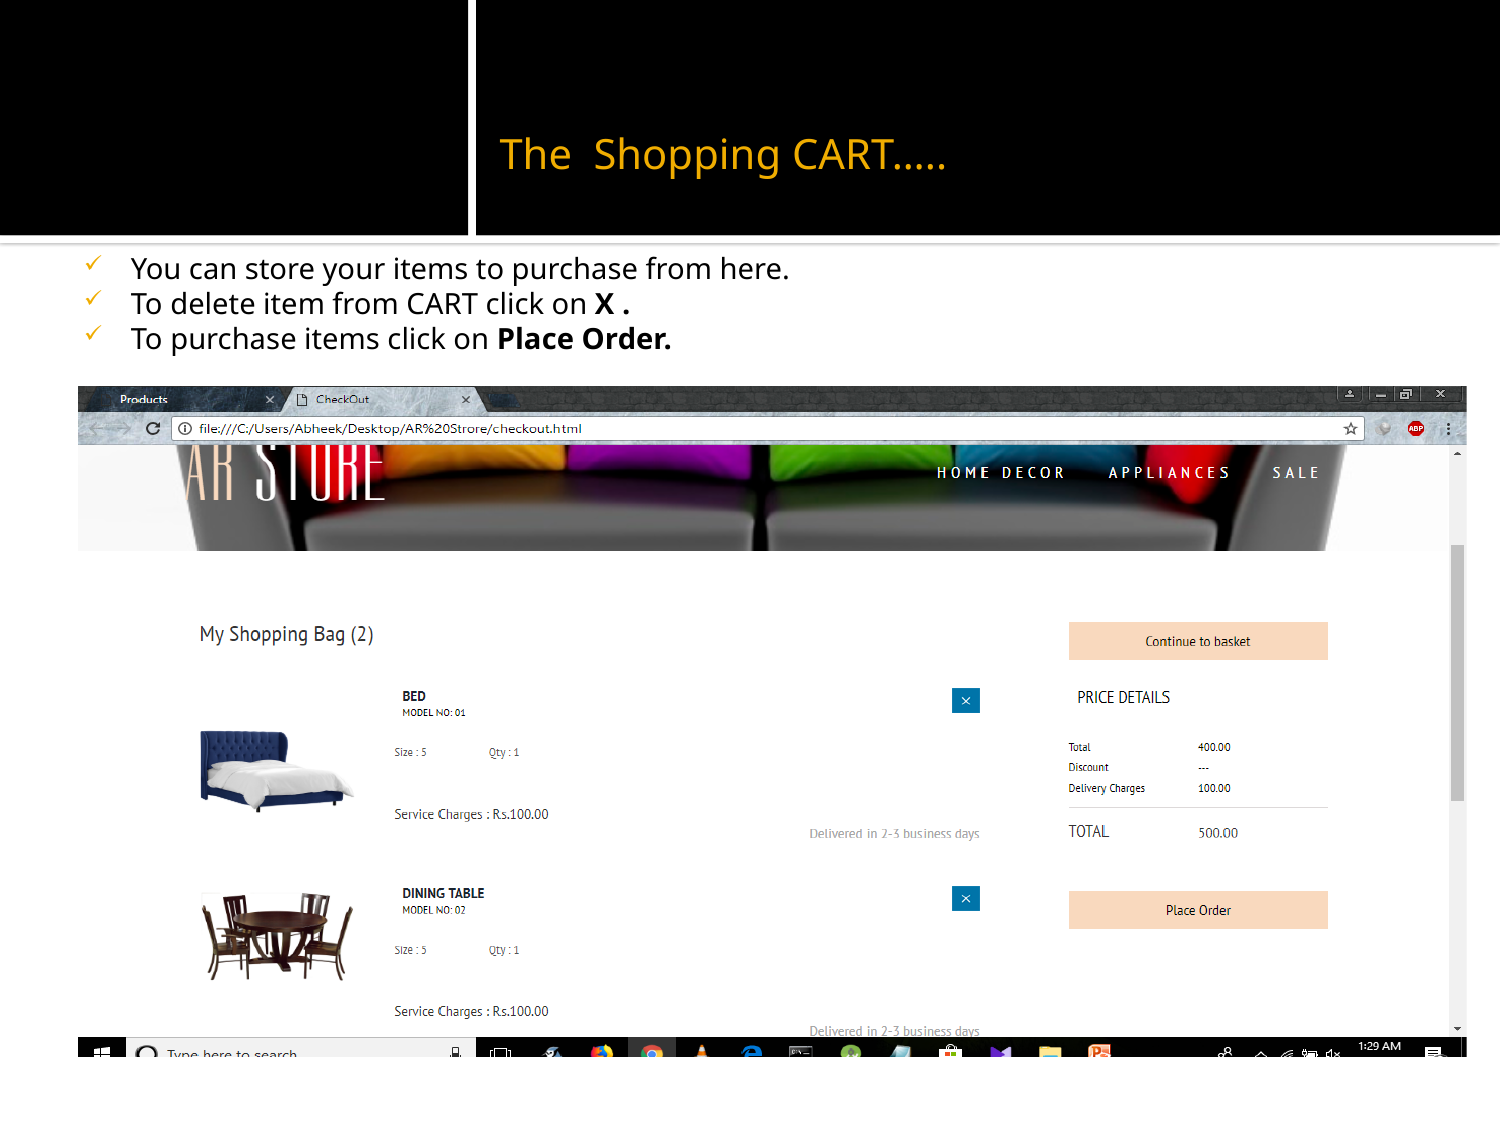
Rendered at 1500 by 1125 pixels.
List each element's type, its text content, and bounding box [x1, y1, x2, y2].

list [78, 386, 1467, 1057]
title The Shopping CART….. [487, 99, 981, 179]
list You can store your items to purchase from here. To delete item from CART click on X . To purchase items click on Place Order. [75, 235, 1388, 388]
